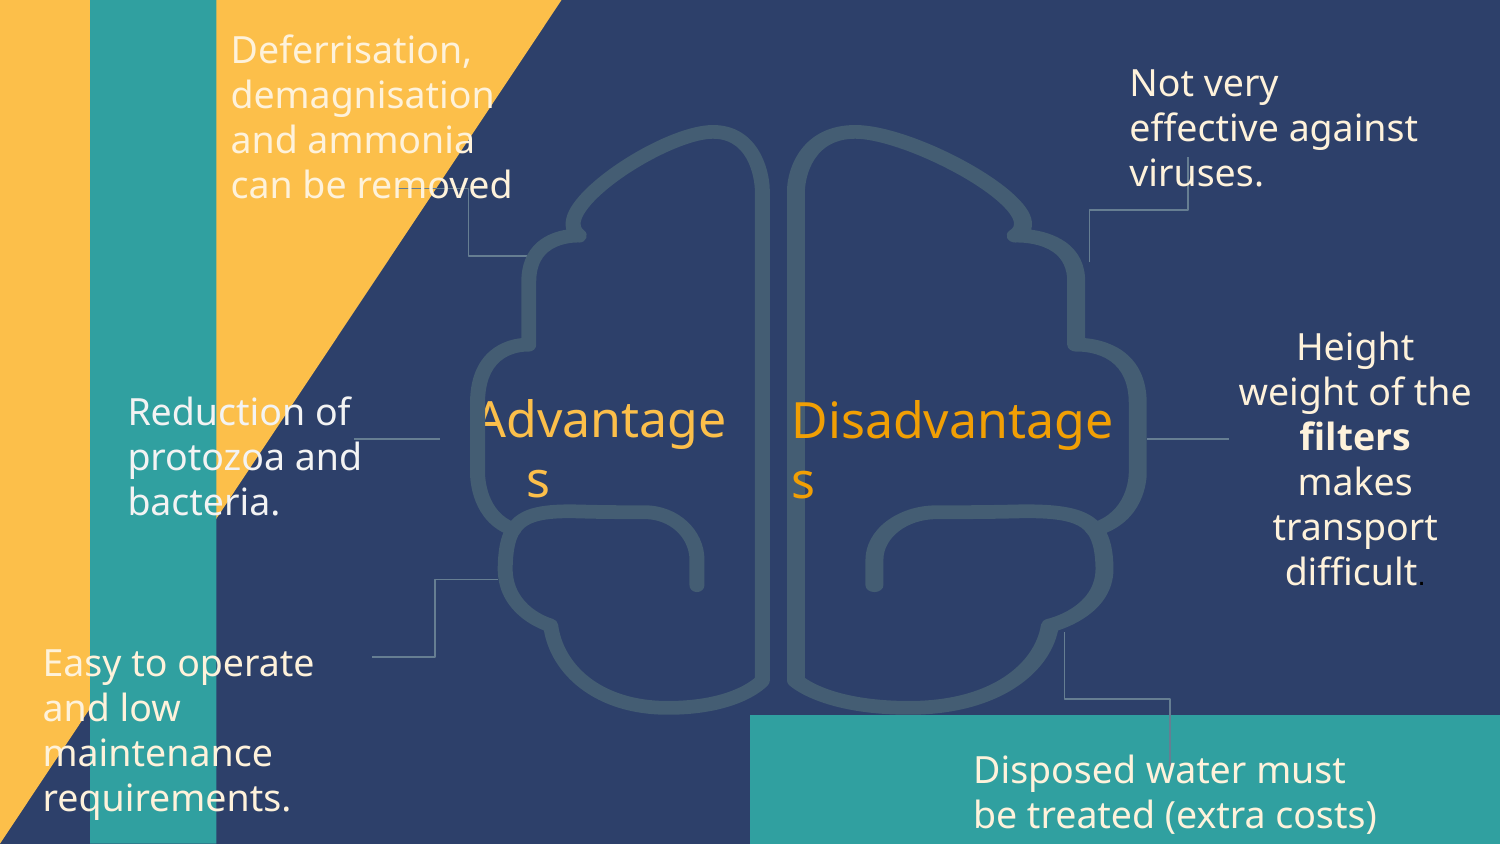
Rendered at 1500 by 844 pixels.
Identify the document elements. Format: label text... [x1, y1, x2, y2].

text_box Disposed water must be treated (extra costs) [958, 738, 1400, 844]
text_box Not very effective against viruses. [1114, 51, 1450, 201]
text_box Easy to operate and low maintenance requirements. [27, 631, 404, 844]
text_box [353, 124, 1230, 761]
text_box Deferrisation, demagnisation and ammonia can be removed [215, 18, 558, 214]
text_box Height weight of the filters makes transport difficult. [1235, 280, 1489, 601]
title Reduction of protozoa and bacteria. [112, 372, 348, 571]
